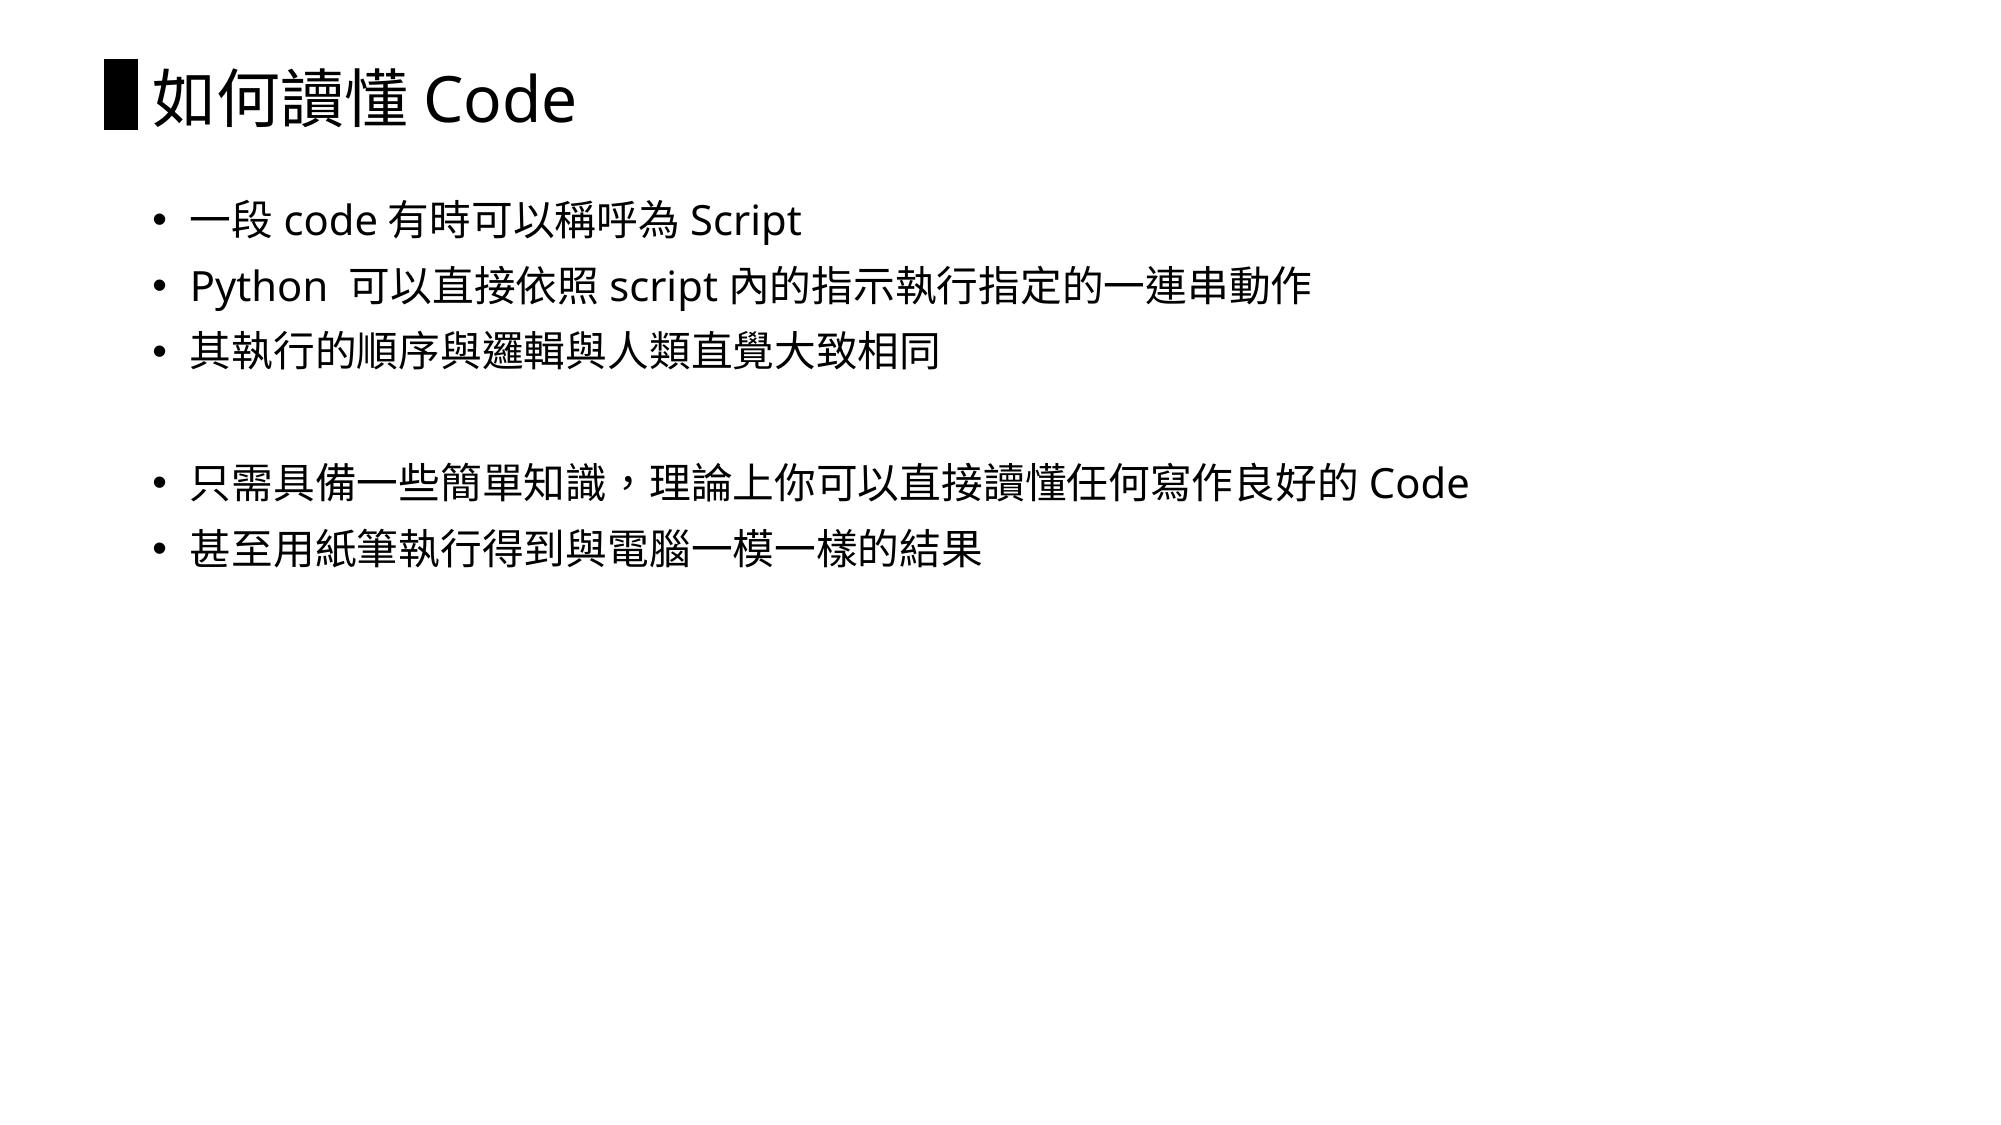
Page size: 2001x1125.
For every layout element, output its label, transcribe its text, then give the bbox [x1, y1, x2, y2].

list 一段code有時可以稱呼為Script Python 可以直接依照script內的指示執行指定的一連串動作 其執行的順序與邏輯與人類直覺大致相同 只需具備一些簡單知識，理論上你可以直接讀懂任何寫作良好的Code 甚至用紙筆執行得到與電腦一模一樣的結果 [137, 191, 1863, 1014]
title 如何讀懂Code [137, 59, 1863, 145]
